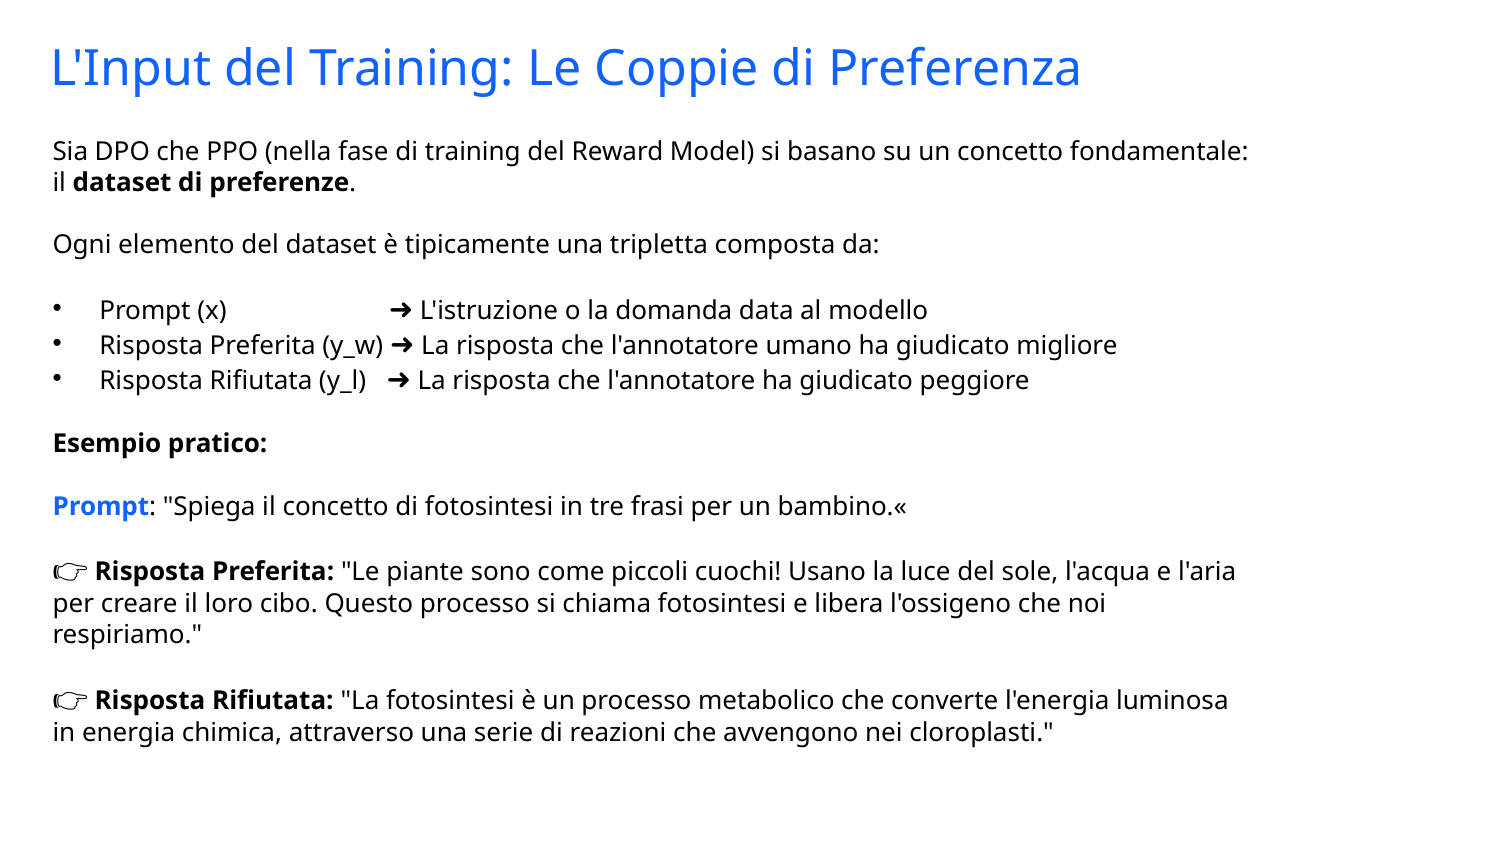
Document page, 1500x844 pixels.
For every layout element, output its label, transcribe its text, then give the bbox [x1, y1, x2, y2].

text_box Sia DPO che PPO (nella fase di training del Reward Model) si basano su un concetto fondamentale: il dataset di preferenze. Ogni elemento del dataset è tipicamente una tripletta composta da: Prompt (x) ➜ L'istruzione o la domanda data al modello Risposta Preferita (y_w) ➜ La risposta che l'annotatore umano ha giudicato migliore Risposta Rifiutata (y_l) ➜ La risposta che l'annotatore ha giudicato peggiore Esempio pratico: Prompt: "Spiega il concetto di fotosintesi in tre frasi per un bambino.« 👉 Risposta Preferita: "Le piante sono come piccoli cuochi! Usano la luce del sole, l'acqua e l'aria per creare il loro cibo. Questo processo si chiama fotosintesi e libera l'ossigeno che noi respiriamo." 👉 Risposta Rifiutata: "La fotosintesi è un processo metabolico che converte l'energia luminosa in energia chimica, attraverso una serie di reazioni che avvengono nei cloroplasti." [37, 95, 1268, 754]
text_box L'Input del Training: Le Coppie di Preferenza [49, 35, 1084, 95]
